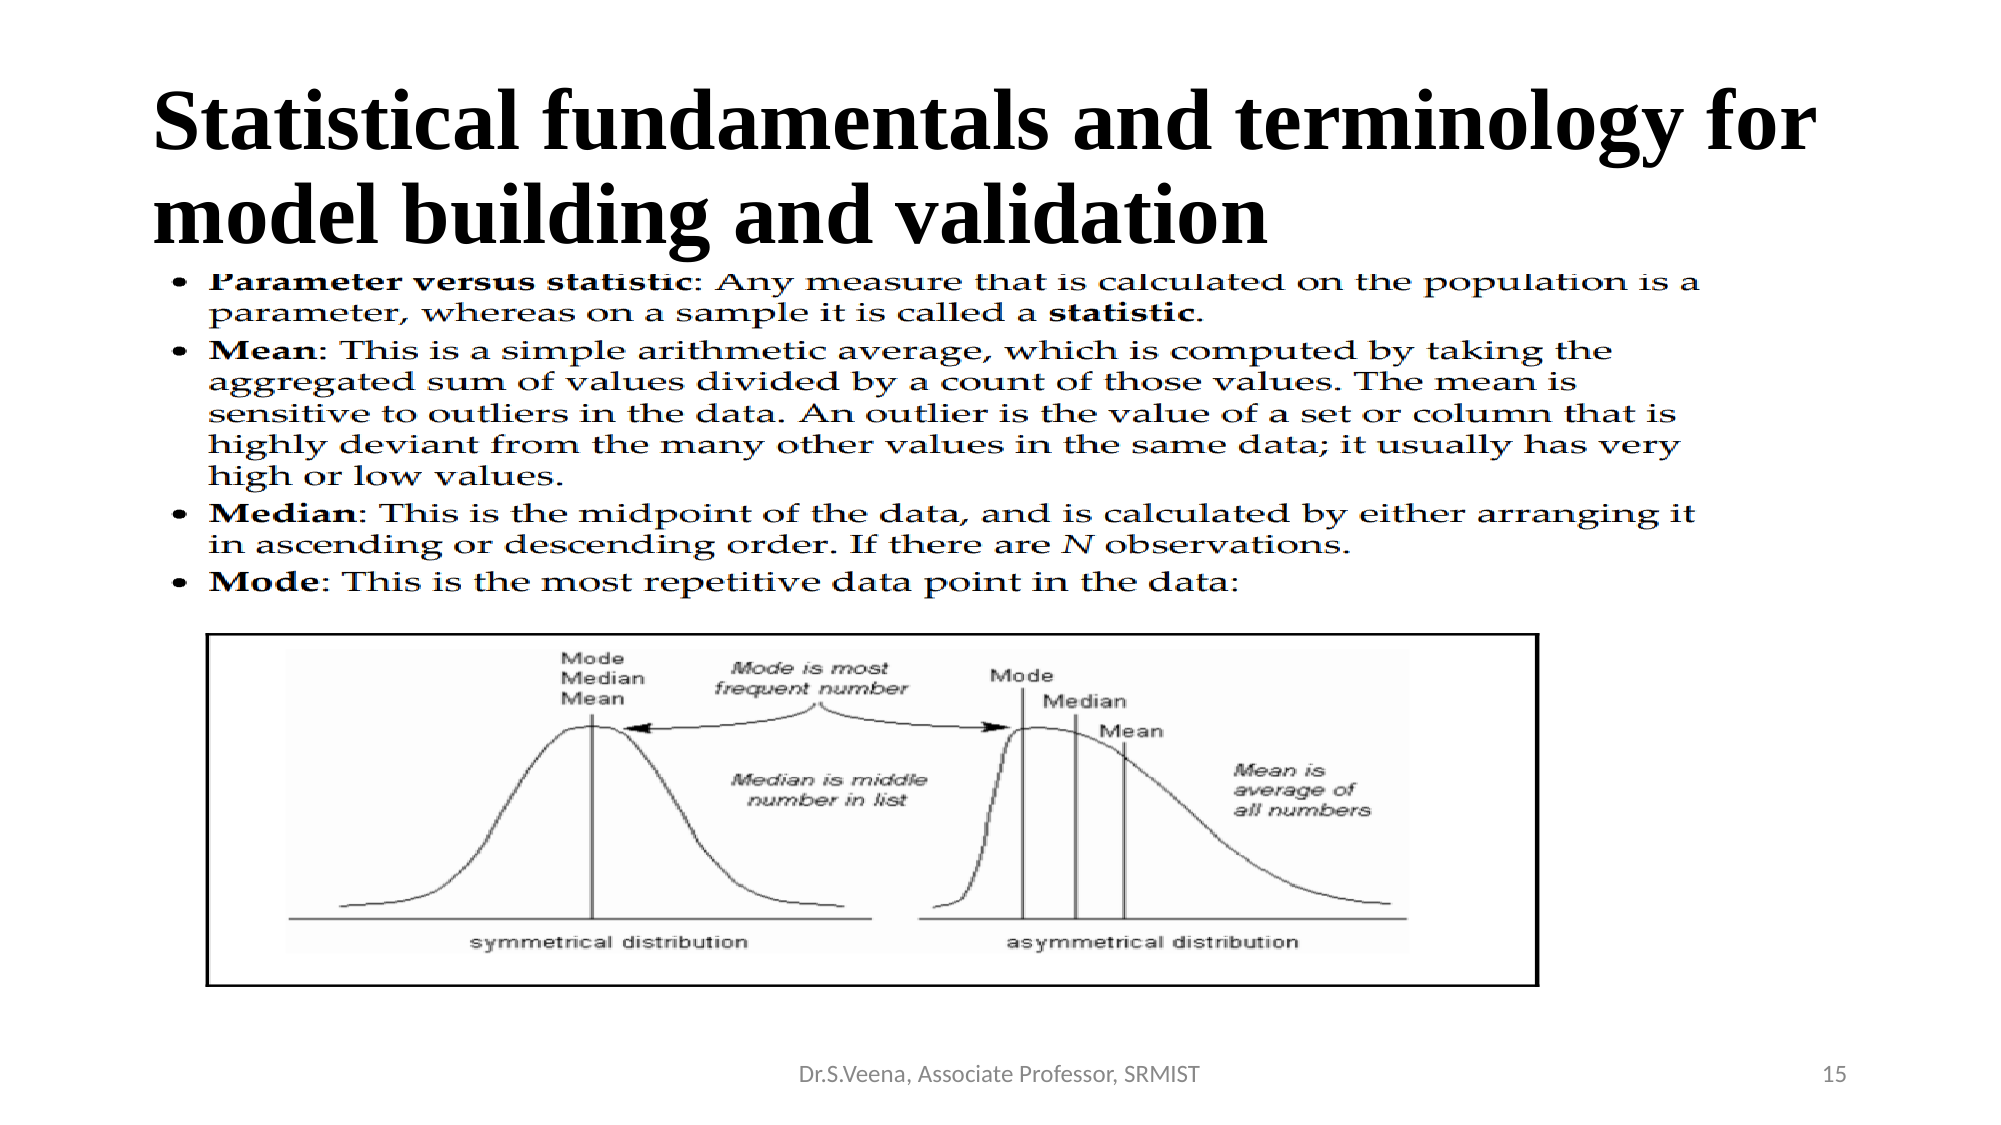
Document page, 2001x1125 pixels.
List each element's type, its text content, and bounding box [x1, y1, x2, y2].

picture [92, 273, 1744, 989]
title Statistical fundamentals and terminology for model building and validation [137, 59, 1863, 278]
footer Dr.S.Veena, Associate Professor, SRMIST [662, 1042, 1338, 1103]
slide_number 15 [1412, 1042, 1863, 1103]
